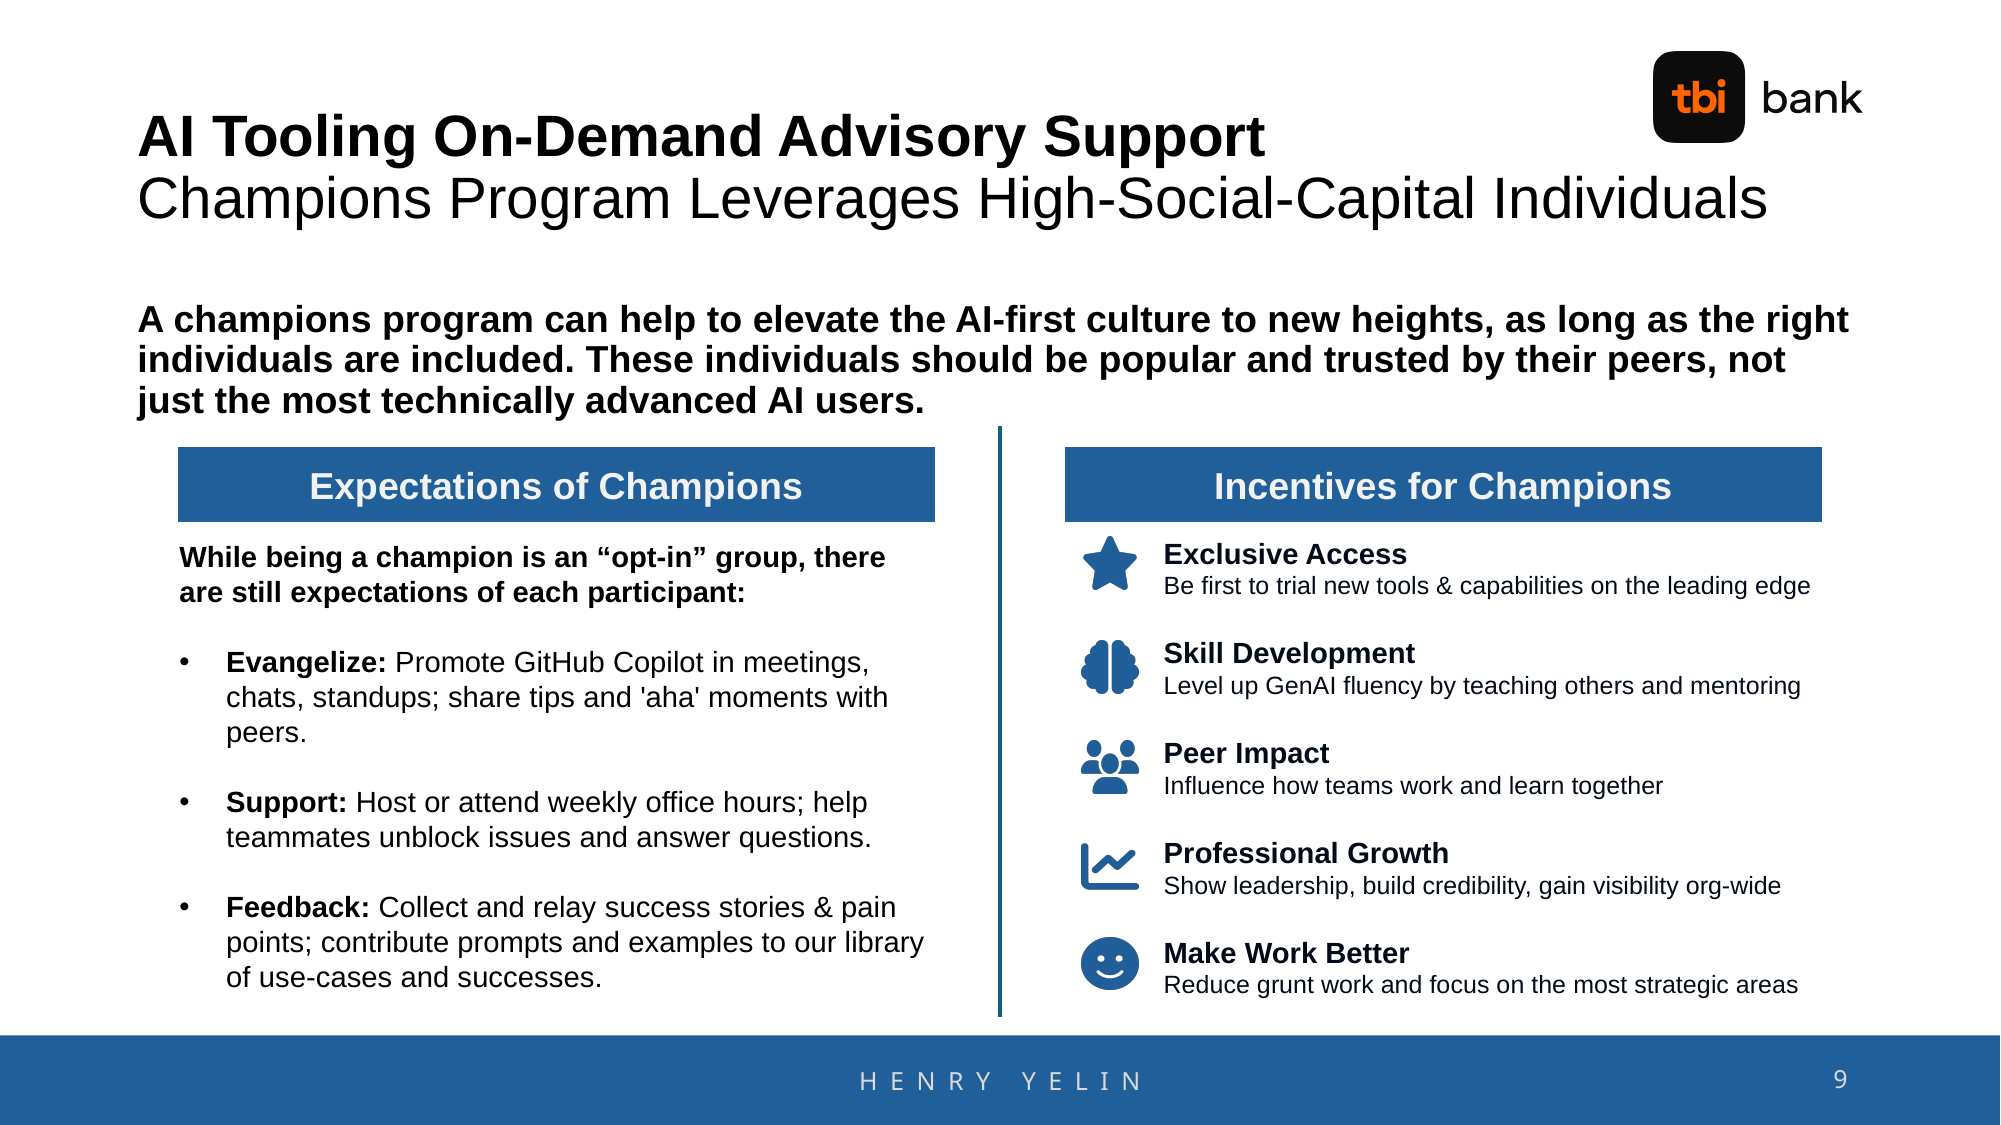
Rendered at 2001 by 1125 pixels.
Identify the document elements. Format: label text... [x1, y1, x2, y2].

picture [1653, 51, 1863, 59]
text_box Incentives for Champions [1065, 447, 1822, 522]
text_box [1080, 920, 1856, 1012]
text_box Expectations of Champions [178, 447, 935, 522]
text_box A champions program can help to elevate the AI-first culture to new heights, as long as the right individuals are included. These individuals should be popular and trusted by their peers, not just the most technically advanced AI users. [137, 299, 1863, 395]
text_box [1080, 521, 1856, 613]
title AI Tooling On-Demand Advisory Support Champions Program Leverages High-Social-Capital Individuals [137, 59, 1902, 278]
text_box While being a champion is an “opt-in” group, there are still expectations of each participant: Evangelize: Promote GitHub Copilot in meetings, chats, standups; share tips and 'aha' moments with peers. Support: Host or attend weekly office hours; help teammates unblock issues and answer questions. Feedback: Collect and relay success stories & pain points; contribute prompts and examples to our library of use-cases and successes. [178, 537, 935, 998]
slide_number 9 [1412, 1050, 1863, 1111]
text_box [1080, 721, 1856, 813]
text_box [1080, 821, 1856, 913]
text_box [1080, 621, 1856, 713]
